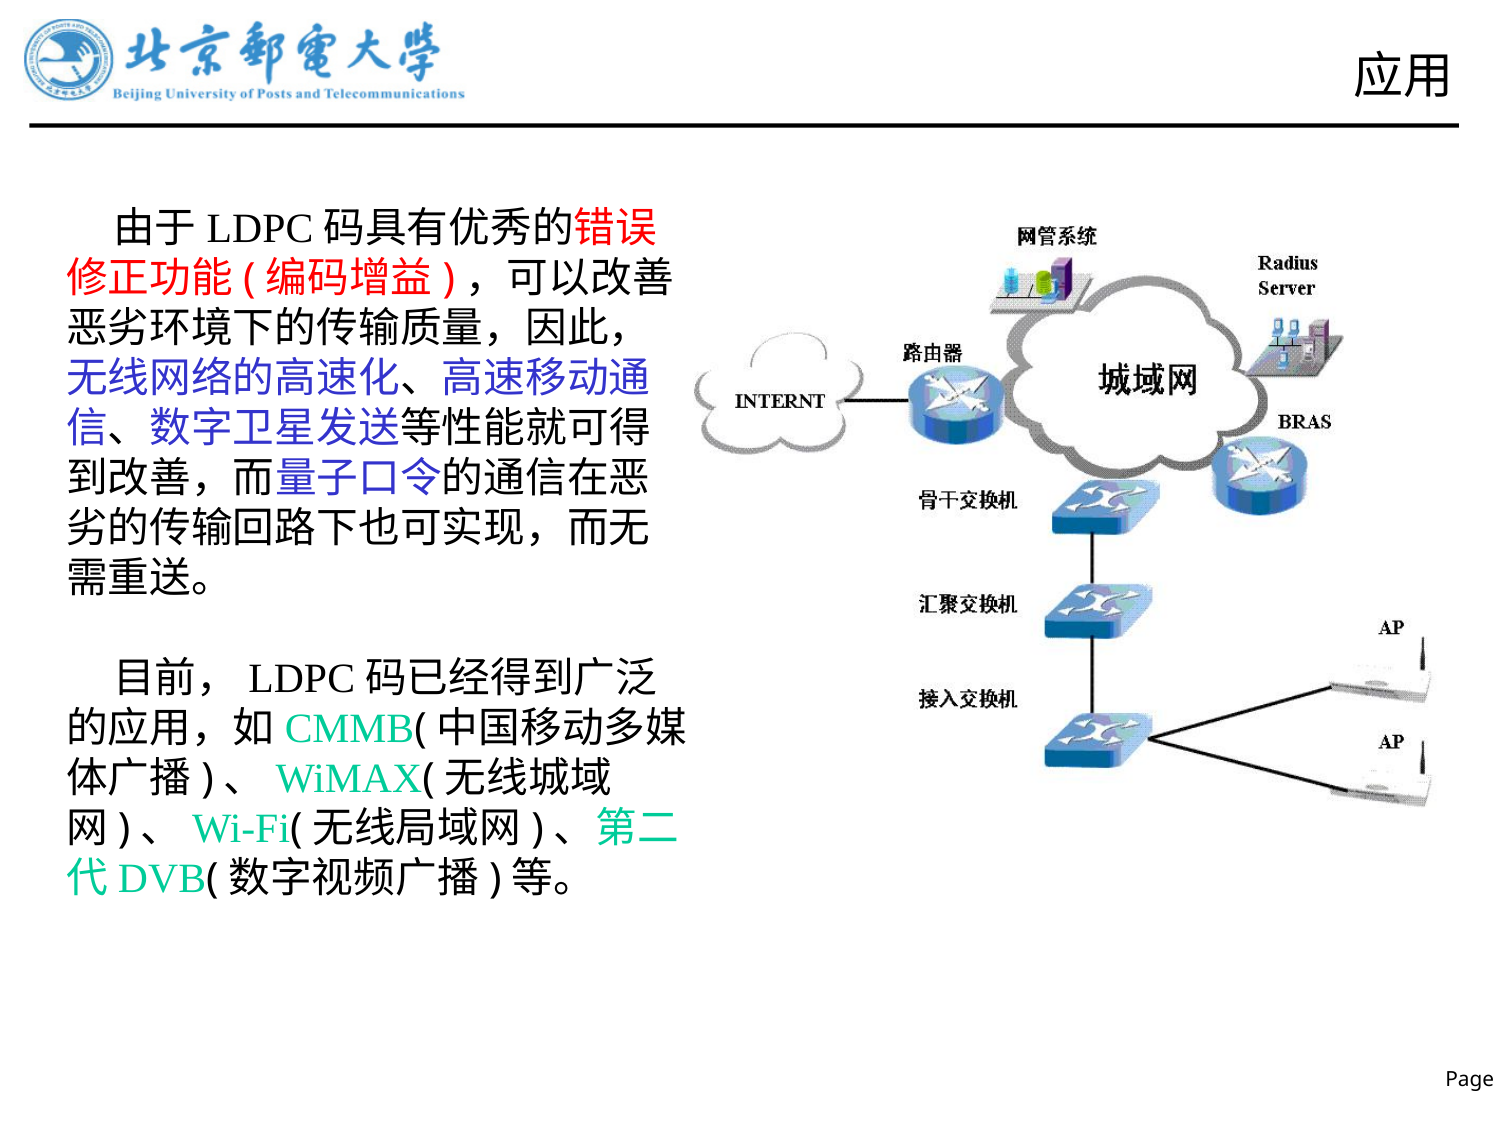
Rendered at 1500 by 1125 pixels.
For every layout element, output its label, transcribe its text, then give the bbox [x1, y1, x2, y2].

picture [693, 216, 1444, 808]
text_box 由于LDPC码具有优秀的错误修正功能(编码增益)，可以改善恶劣环境下的传输质量，因此，无线网络的高速化、高速移动通信、数字卫星发送等性能就可得到改善，而量子口令的通信在恶劣的传输回路下也可实现，而无需重送。 目前，LDPC码已经得到广泛的应用，如CMMB(中国移动多媒体广播)、WiMAX(无线城域网)、Wi-Fi(无线局域网)、第二代DVB(数字视频广播)等。 [51, 193, 707, 909]
title 应用 [647, 16, 1469, 130]
picture [23, 19, 467, 102]
